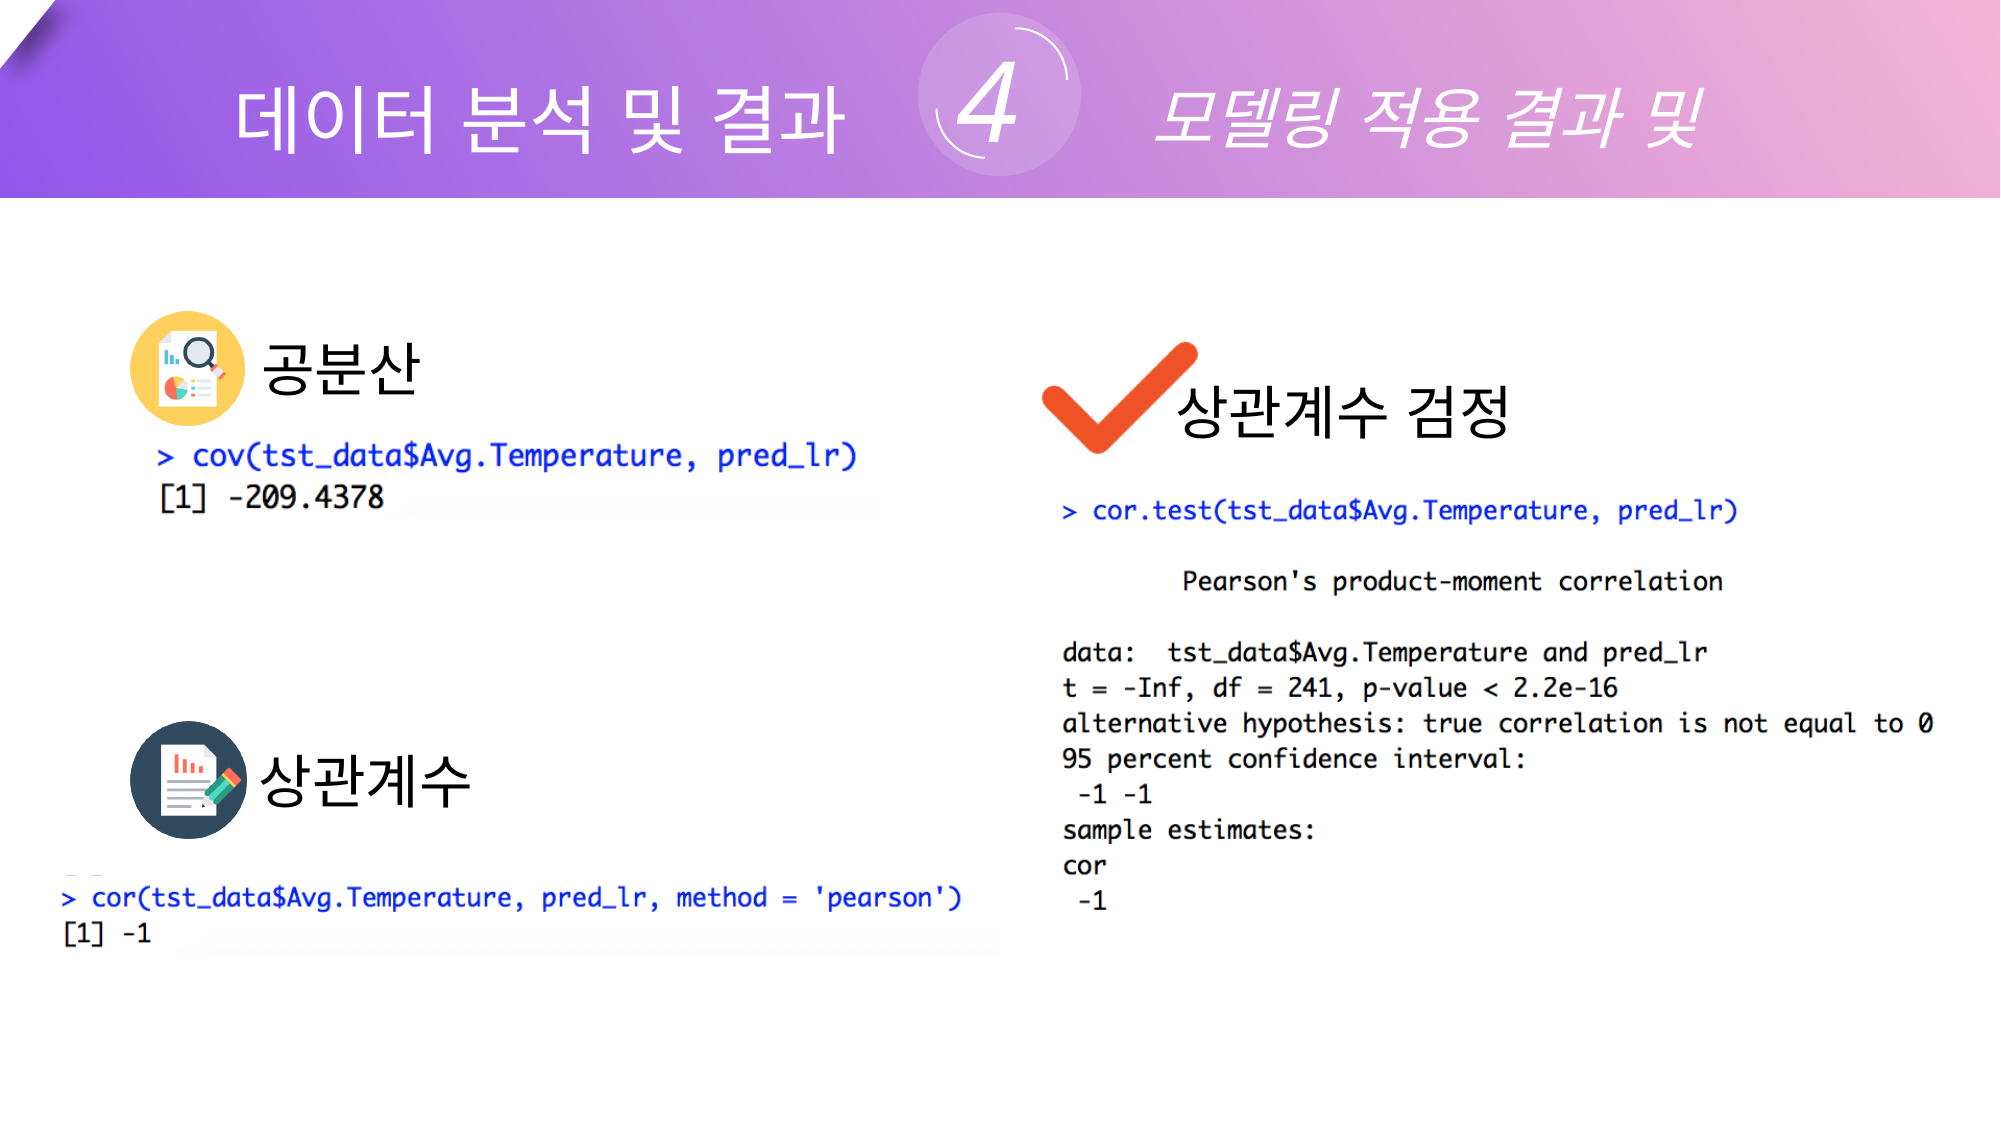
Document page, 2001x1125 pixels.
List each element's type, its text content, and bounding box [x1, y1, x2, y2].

text_box 공분산 [246, 325, 583, 411]
picture [150, 439, 875, 518]
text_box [0, 0, 2000, 198]
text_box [917, 12, 1082, 177]
text_box 상관계수 검정 [1198, 368, 1540, 454]
picture [49, 875, 1000, 956]
text_box 상관계수 [247, 737, 580, 823]
picture [129, 311, 245, 426]
picture [1041, 320, 1198, 476]
picture [129, 721, 247, 839]
picture [1052, 494, 1970, 937]
